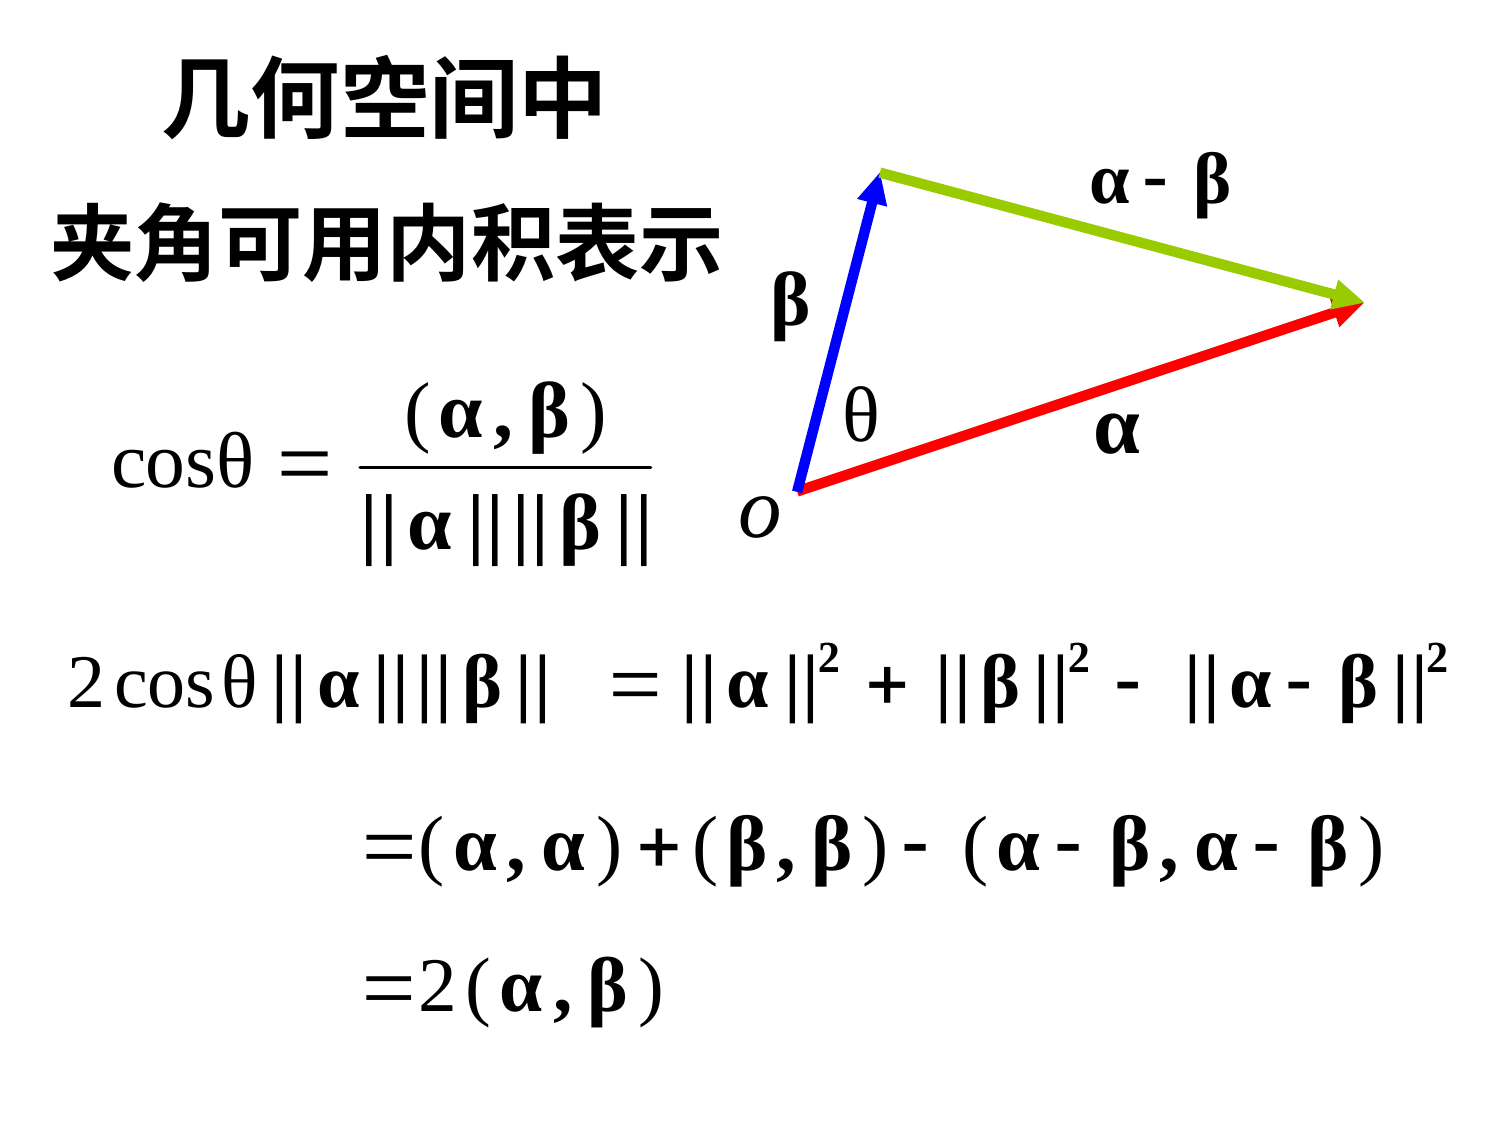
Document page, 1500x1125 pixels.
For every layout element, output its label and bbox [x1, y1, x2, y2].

text_box [761, 255, 826, 358]
text_box [55, 624, 1464, 739]
text_box [52, 196, 745, 298]
text_box [835, 373, 894, 458]
text_box [324, 798, 1400, 904]
text_box [1080, 136, 1245, 235]
text_box [324, 940, 680, 1044]
text_box [725, 479, 799, 560]
text_box [800, 173, 883, 481]
text_box [1082, 396, 1154, 475]
text_box [159, 54, 618, 162]
text_box [100, 361, 665, 587]
text_box [1141, 243, 1365, 306]
text_box [1086, 303, 1364, 395]
